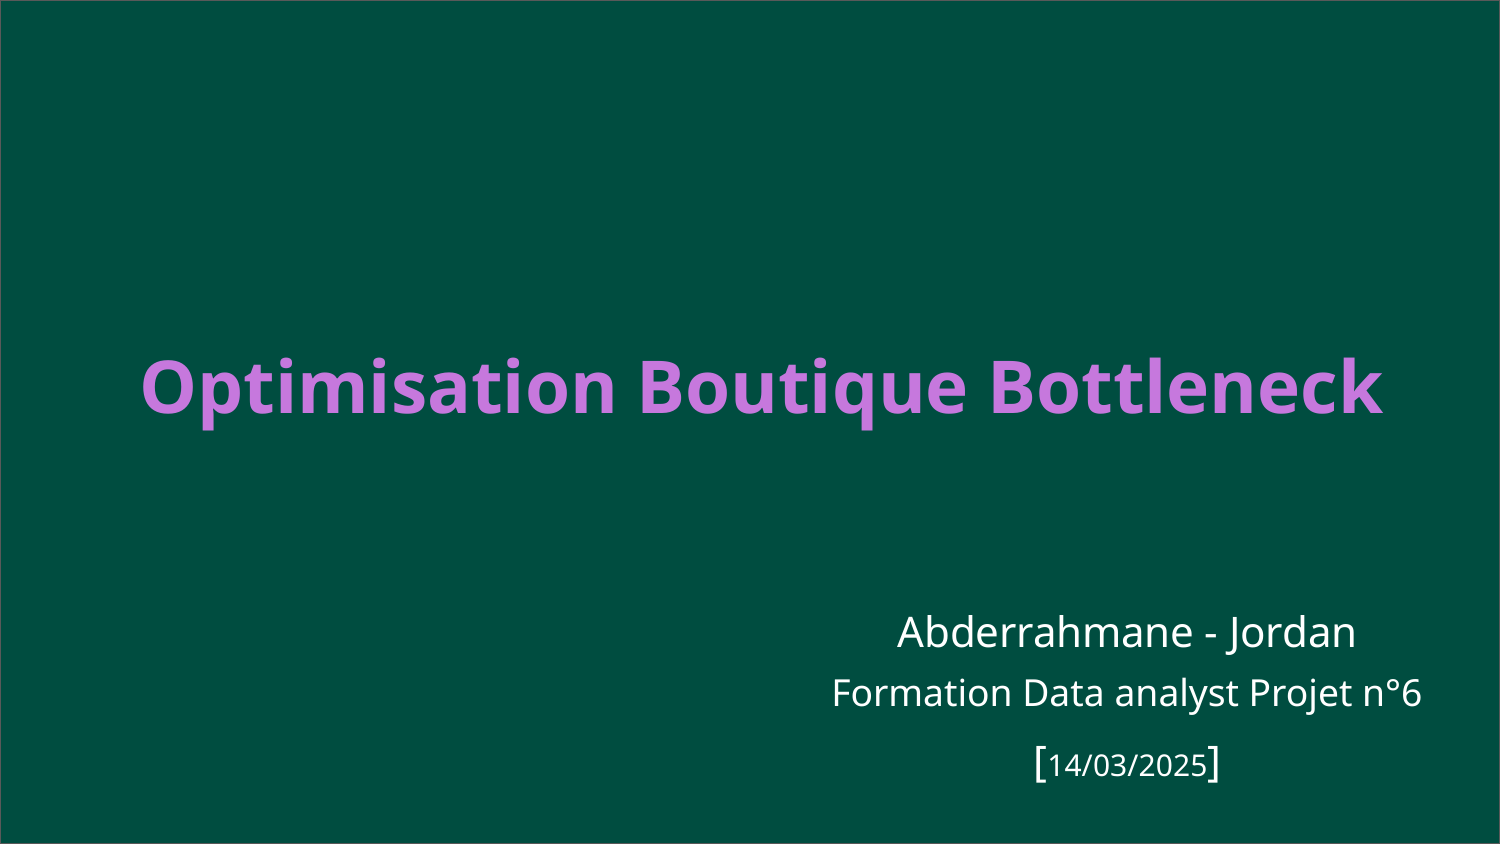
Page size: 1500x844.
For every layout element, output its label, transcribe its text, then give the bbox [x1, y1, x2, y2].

text_box Abderrahmane - Jordan [815, 587, 1440, 652]
text_box [0, 0, 1500, 844]
text_box [14/03/2025] [815, 716, 1440, 805]
text_box Formation Data analyst Projet n°6 [815, 652, 1440, 716]
text_box Optimisation Boutique Bottleneck [106, 303, 1417, 451]
